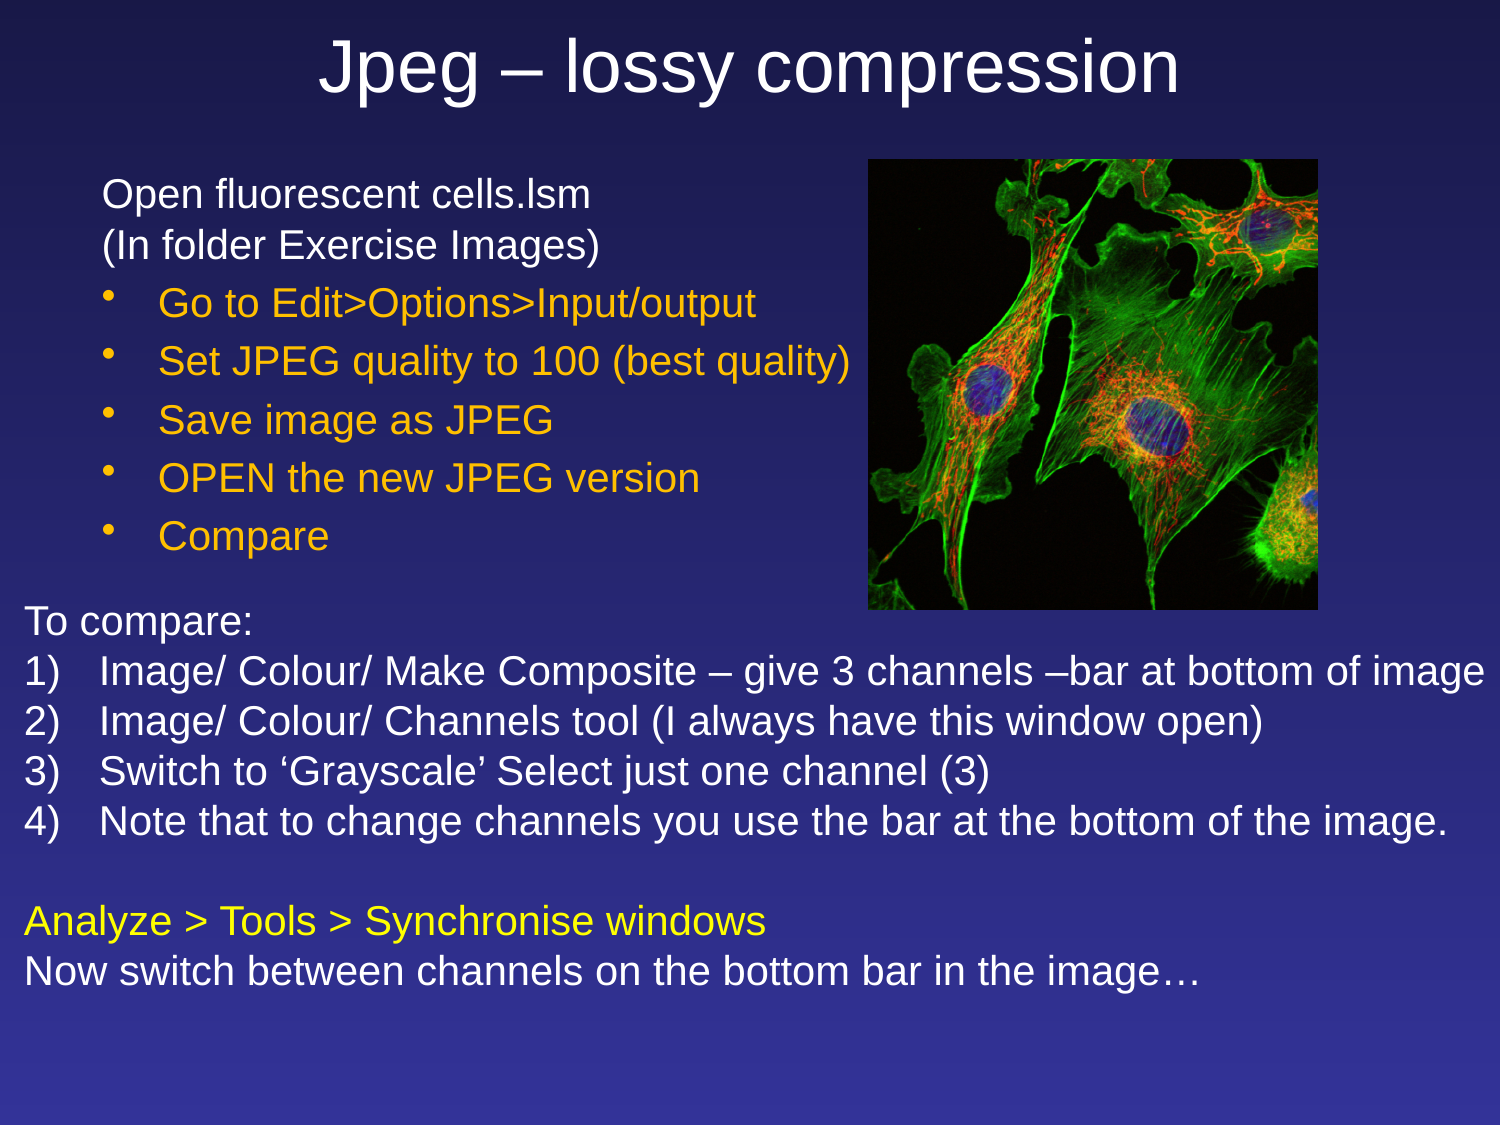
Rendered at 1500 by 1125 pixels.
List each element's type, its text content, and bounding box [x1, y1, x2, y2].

text_box Jpeg – lossy compression [303, 10, 1197, 116]
list Open fluorescent cells.lsm (In folder Exercise Images) Go to Edit>Options>Input/output Set JPEG quality to 100 (best quality) Save image as JPEG OPEN the new JPEG version Compare [86, 159, 867, 565]
text_box To compare: Image/ Colour/ Make Composite – give 3 channels –bar at bottom of image Image/ Colour/ Channels tool (I always have this window open) Switch to ‘Grayscale’ Select just one channel (3) Note that to change channels you use the bar at the bottom of the image. Analyze > Tools > Synchronise windows Now switch between channels on the bottom bar in the image… [9, 586, 1500, 1052]
picture [868, 159, 1319, 610]
